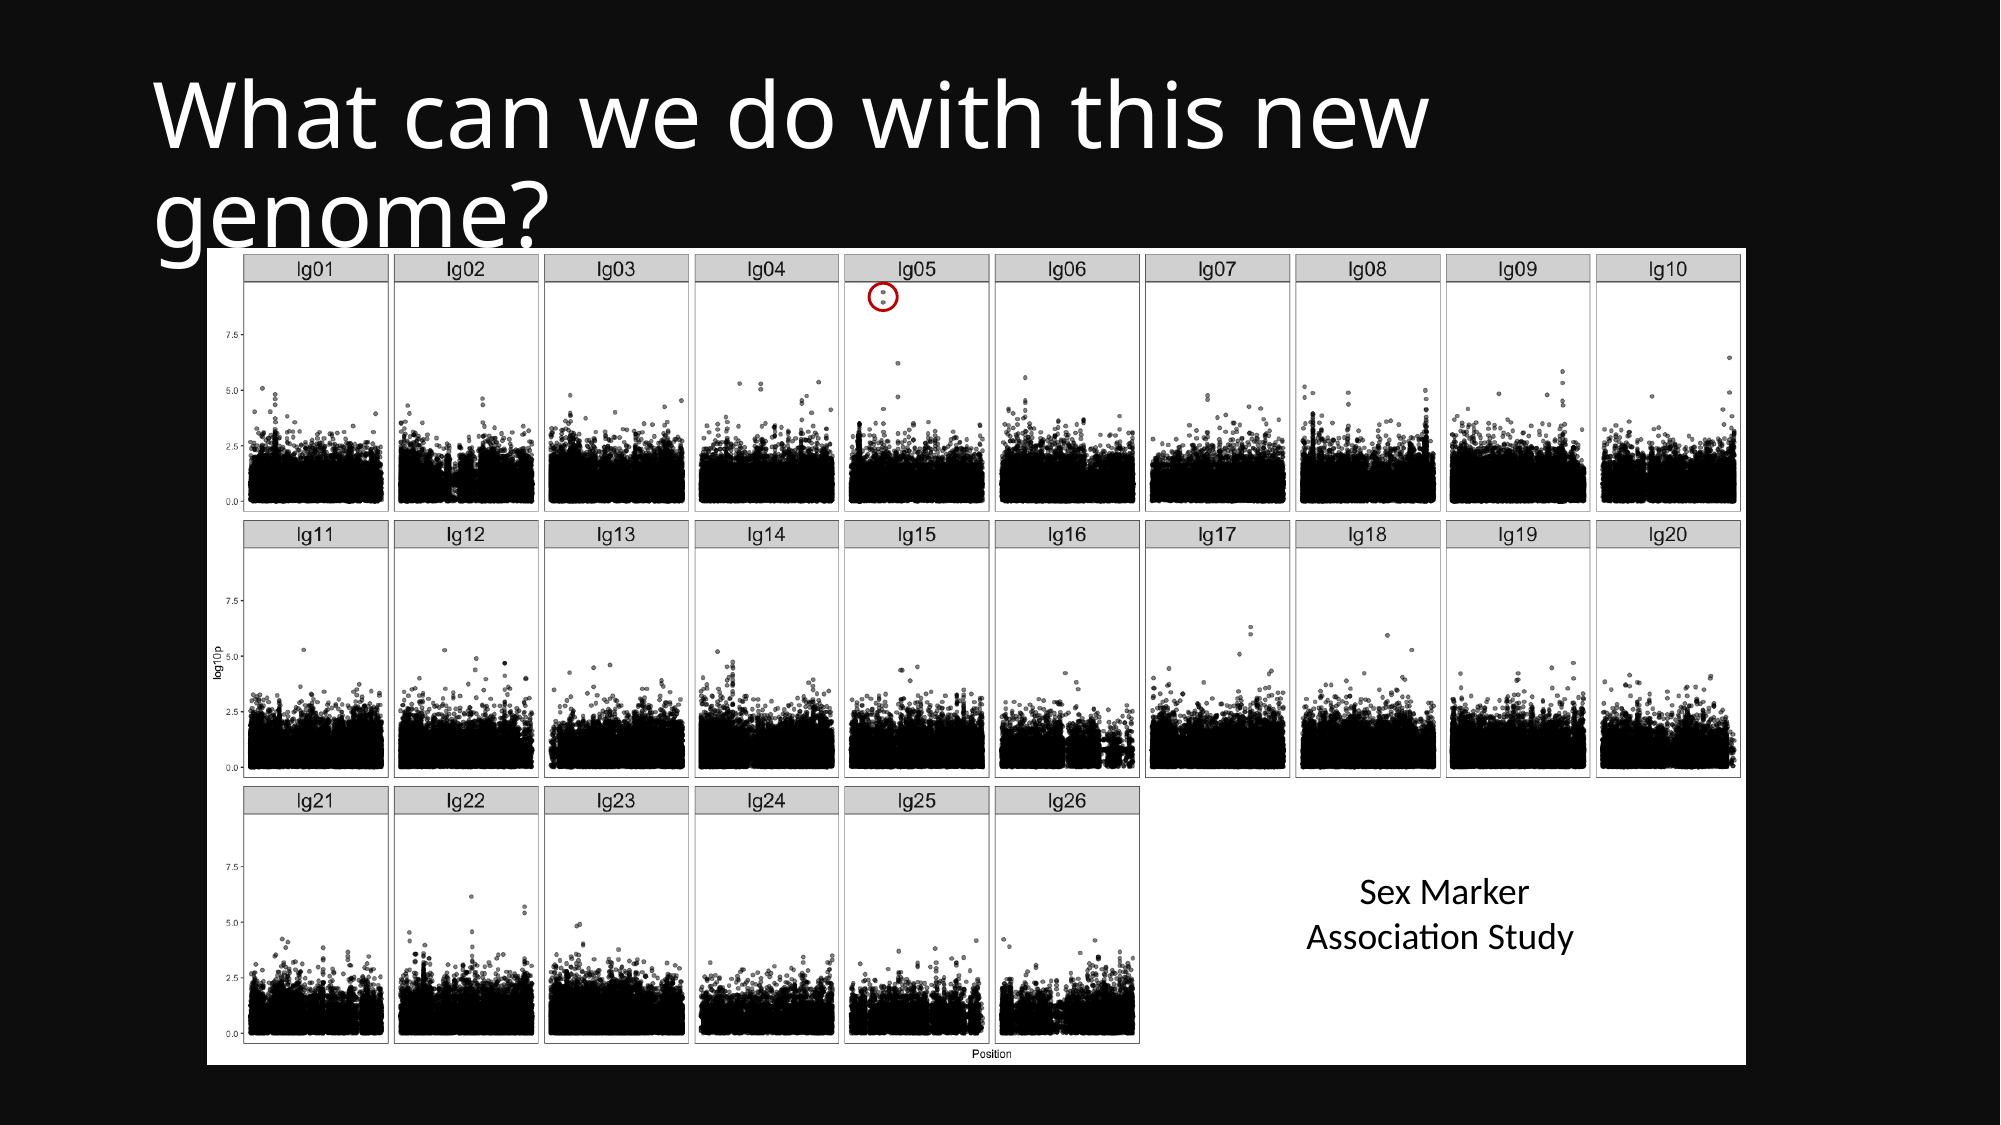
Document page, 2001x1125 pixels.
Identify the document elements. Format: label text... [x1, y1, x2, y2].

title What can we do with this new genome? [137, 59, 1863, 278]
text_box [207, 248, 1746, 1066]
